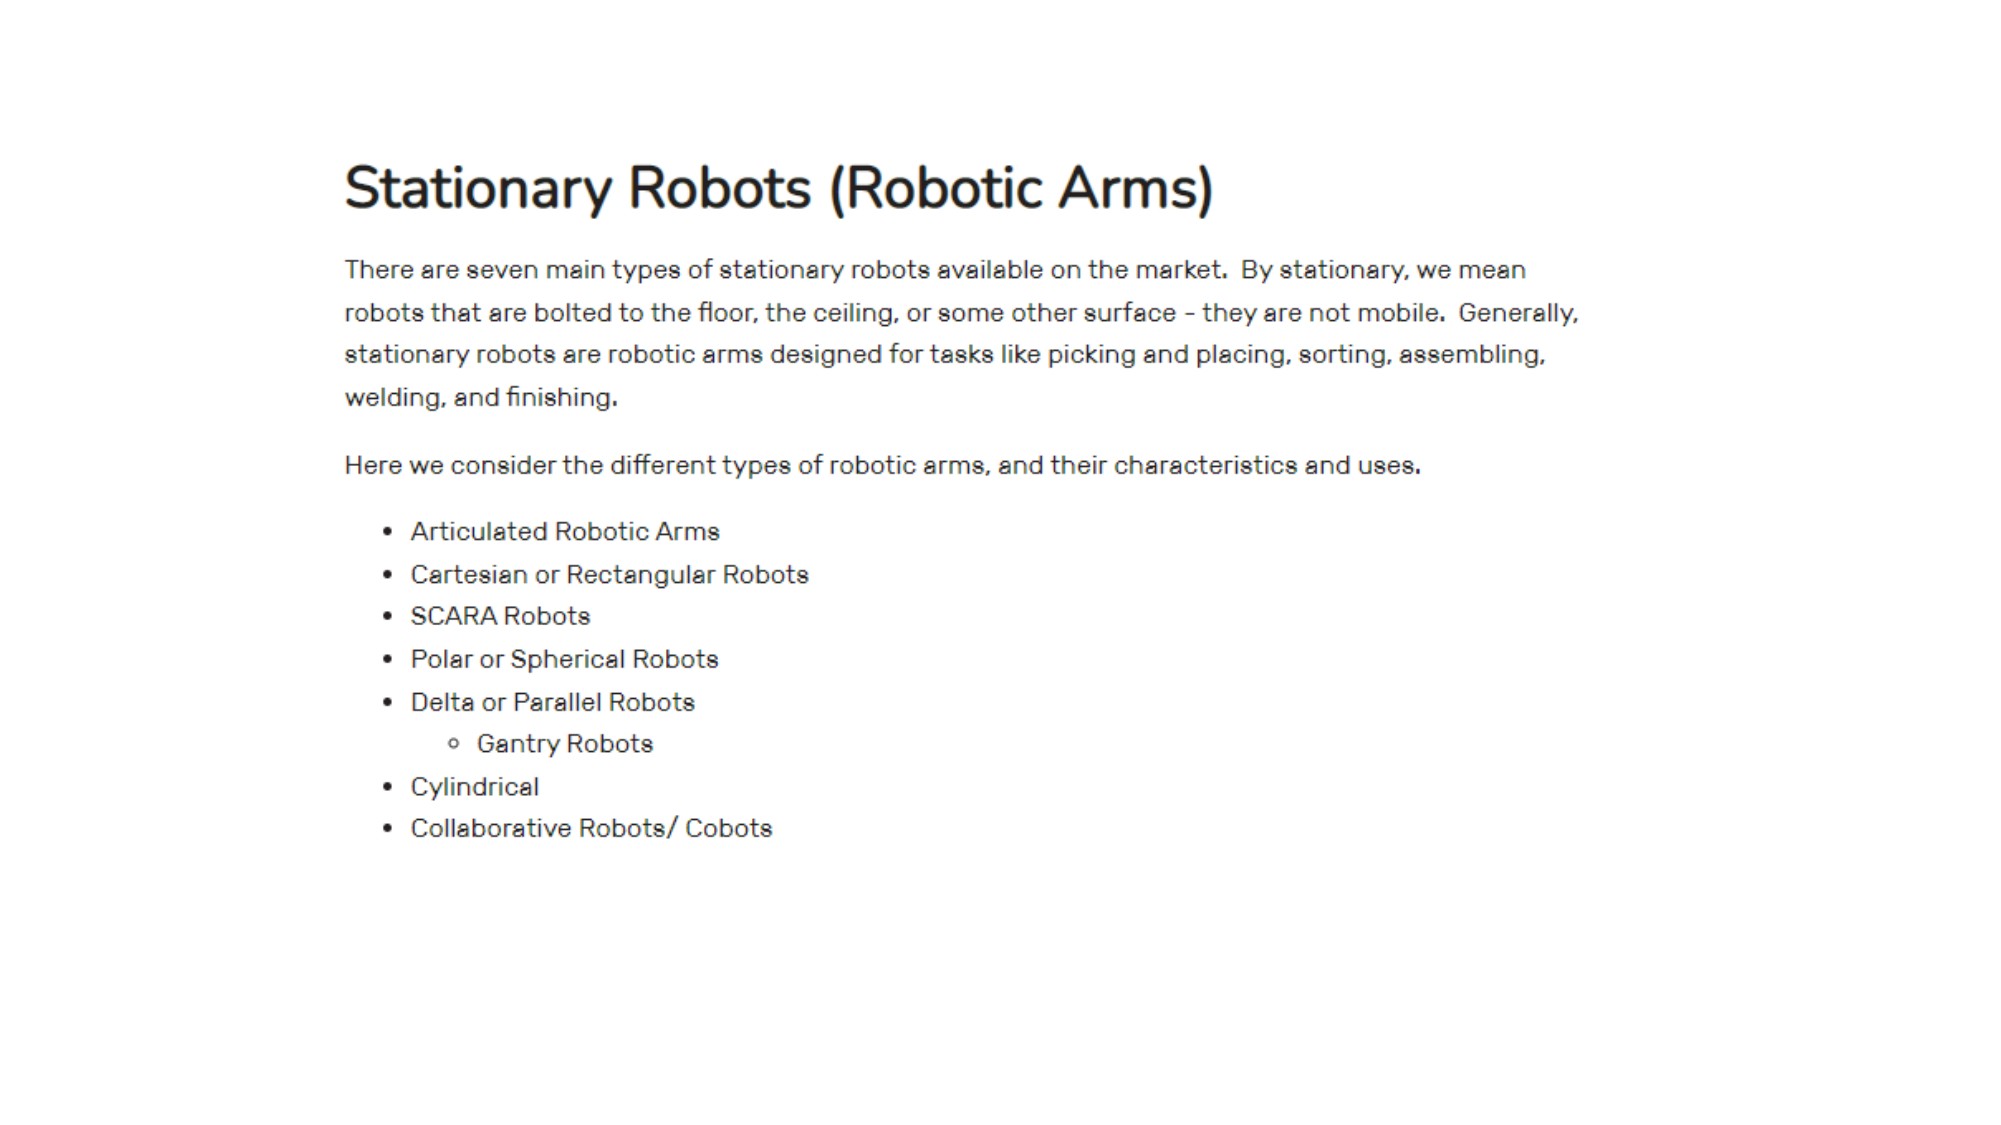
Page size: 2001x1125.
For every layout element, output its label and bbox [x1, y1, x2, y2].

picture [324, 146, 1592, 877]
